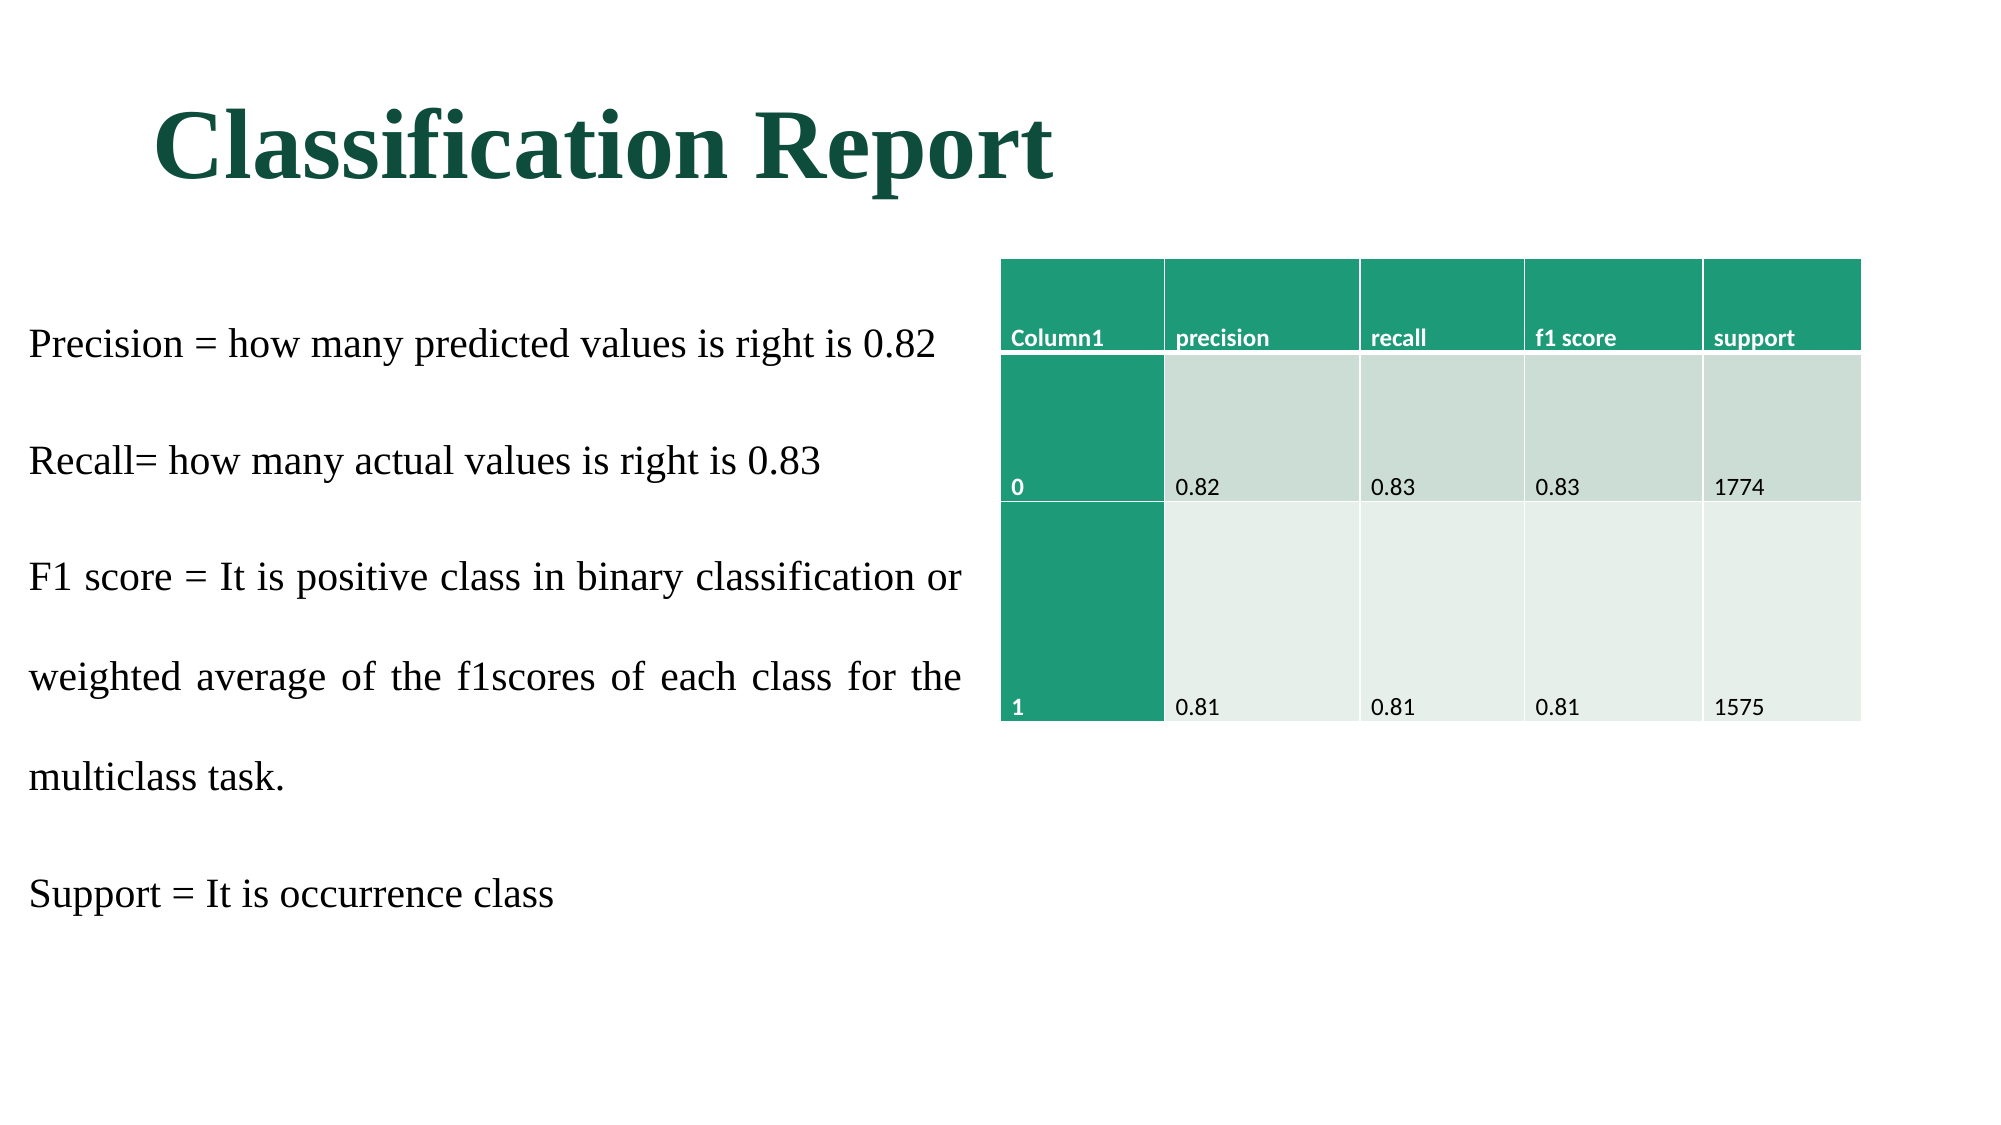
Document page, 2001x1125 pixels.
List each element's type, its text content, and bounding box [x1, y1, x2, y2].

table_header precision [1165, 259, 1359, 350]
table_header f1 score [1525, 259, 1702, 350]
table_cell 1774 [1704, 355, 1861, 501]
table_cell 0.83 [1525, 355, 1702, 501]
table_cell 0.81 [1361, 502, 1524, 721]
table_cell 1 [1001, 502, 1164, 721]
table_header support [1704, 259, 1861, 350]
table_cell 0.83 [1361, 355, 1524, 501]
table_cell 0.82 [1165, 355, 1359, 501]
table_cell 0.81 [1525, 502, 1702, 721]
text_box Precision = how many predicted values is right is 0.82 Recall= how many actual values is right is 0.83 F1 score = It is positive class in binary classification or weighted average of the f1scores of each class for the multiclass task. Support = It is occurrence class [13, 258, 979, 1076]
table_header Column1 [1001, 259, 1164, 350]
table_cell 0.81 [1165, 502, 1359, 721]
title Classification Report [137, 59, 1863, 278]
table_cell 0 [1001, 355, 1164, 501]
table_cell 1575 [1704, 502, 1861, 721]
table_header recall [1361, 259, 1524, 350]
